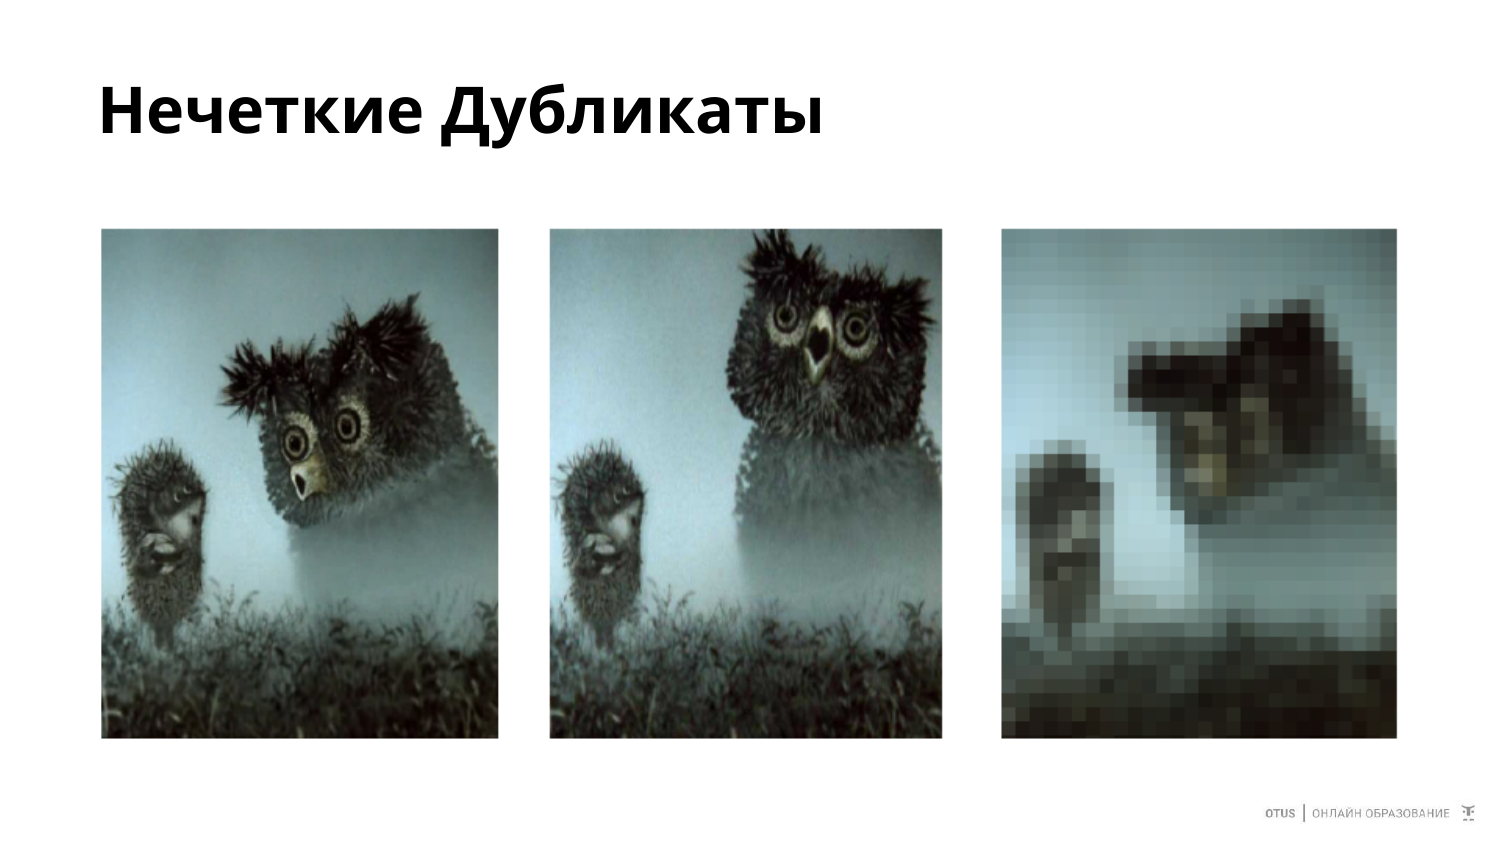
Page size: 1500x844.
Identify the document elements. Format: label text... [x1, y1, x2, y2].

picture [74, 209, 1455, 760]
title Нечеткие Дубликаты [82, 54, 1480, 234]
picture [1262, 799, 1475, 825]
